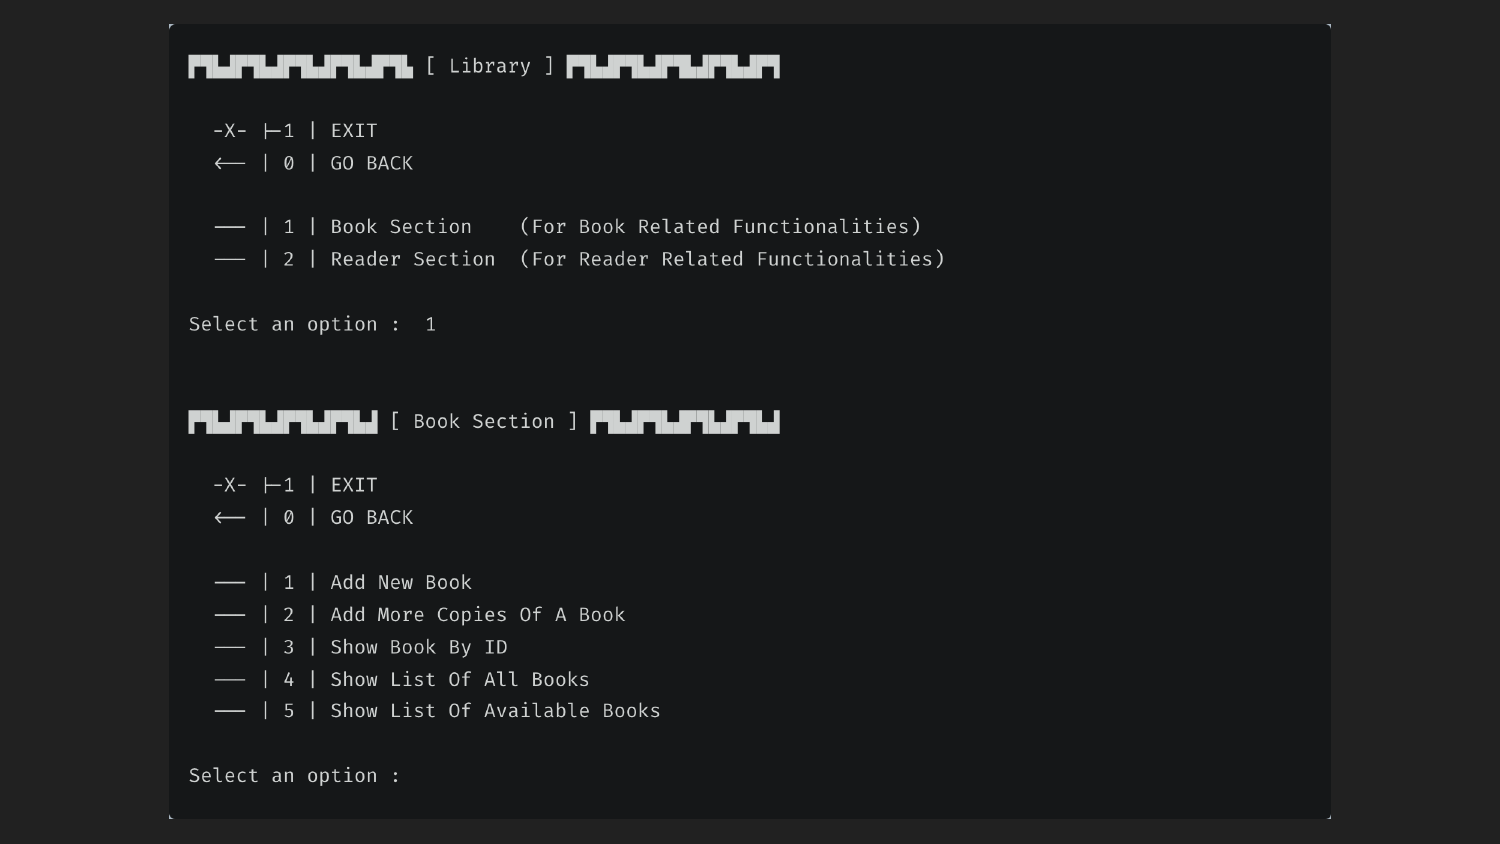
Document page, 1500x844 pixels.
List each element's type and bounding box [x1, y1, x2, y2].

picture [169, 24, 1331, 819]
